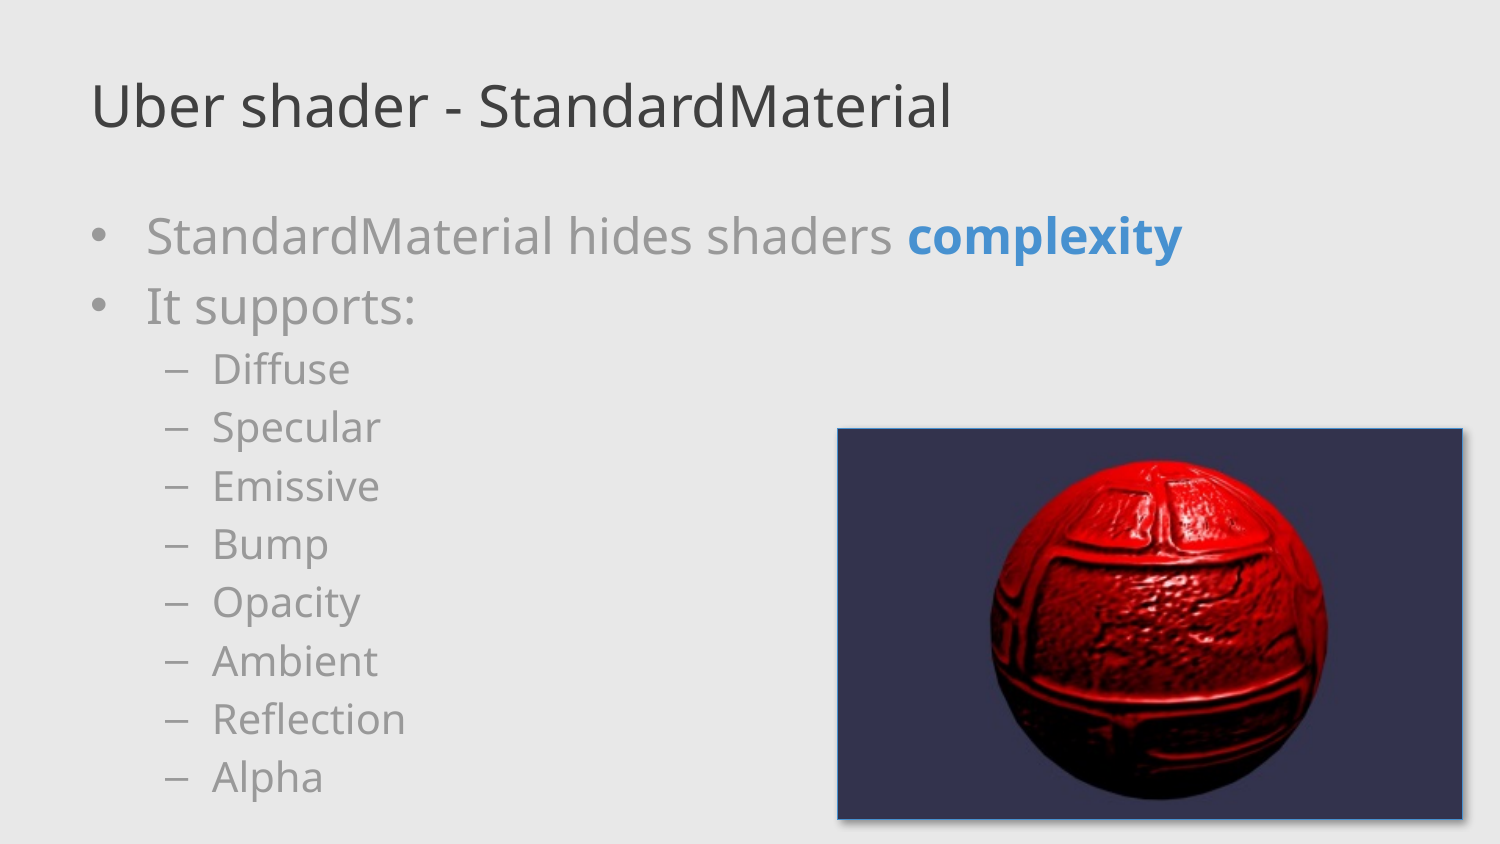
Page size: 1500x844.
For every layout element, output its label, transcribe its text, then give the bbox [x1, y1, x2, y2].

list StandardMaterial hides shaders complexity It supports: Diffuse Specular Emissive Bump Opacity Ambient Reflection Alpha [75, 196, 1425, 754]
title Uber shader - StandardMaterial [75, 33, 1425, 175]
picture [837, 428, 1463, 820]
